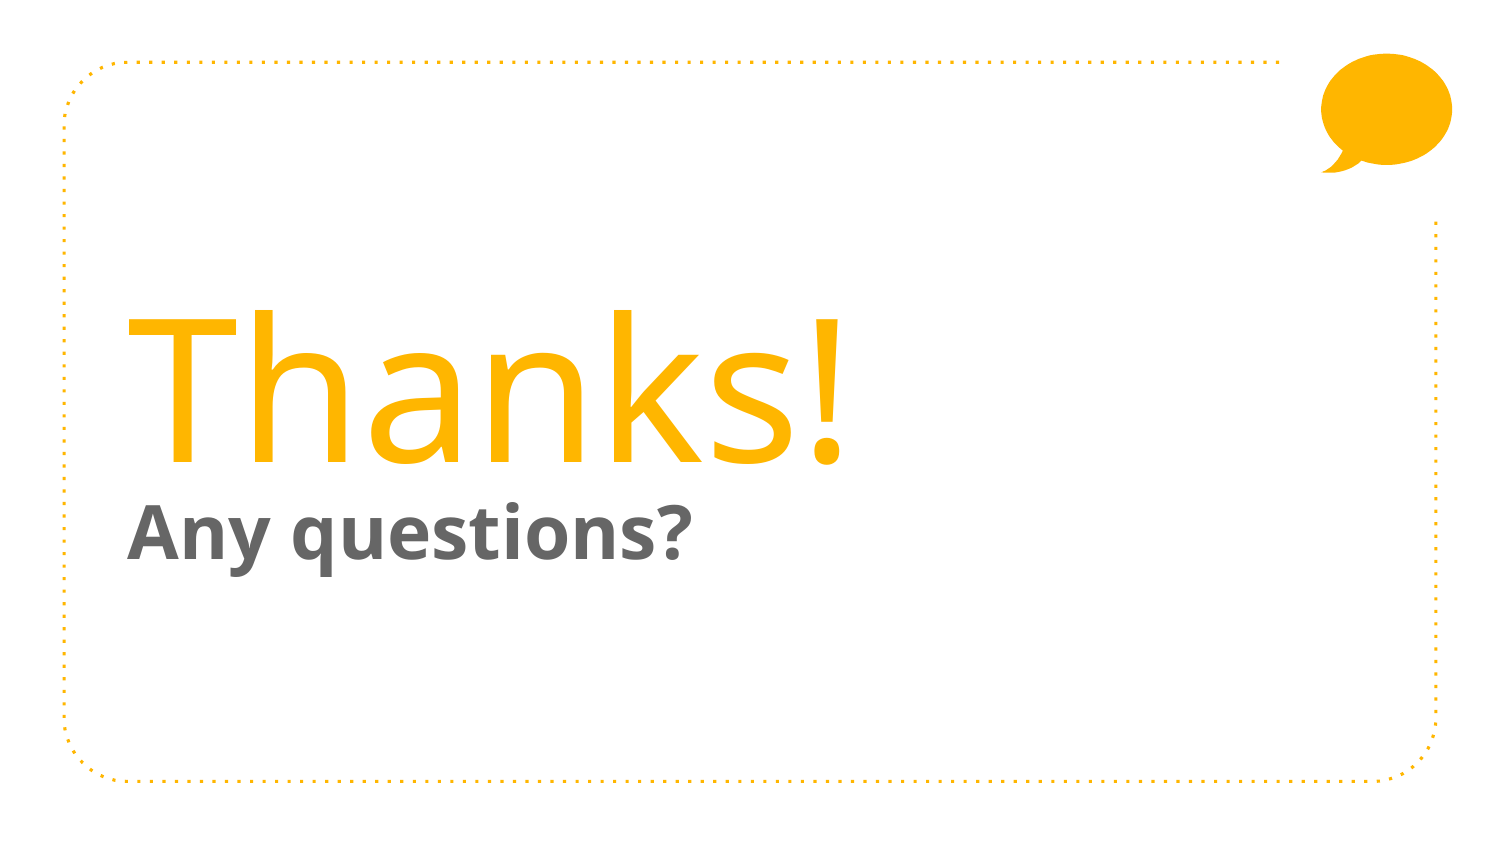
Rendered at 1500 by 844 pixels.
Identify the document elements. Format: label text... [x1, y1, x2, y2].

text_box Any questions? [112, 469, 1195, 786]
text_box Thanks! [112, 247, 1195, 438]
text_box [1321, 53, 1453, 173]
